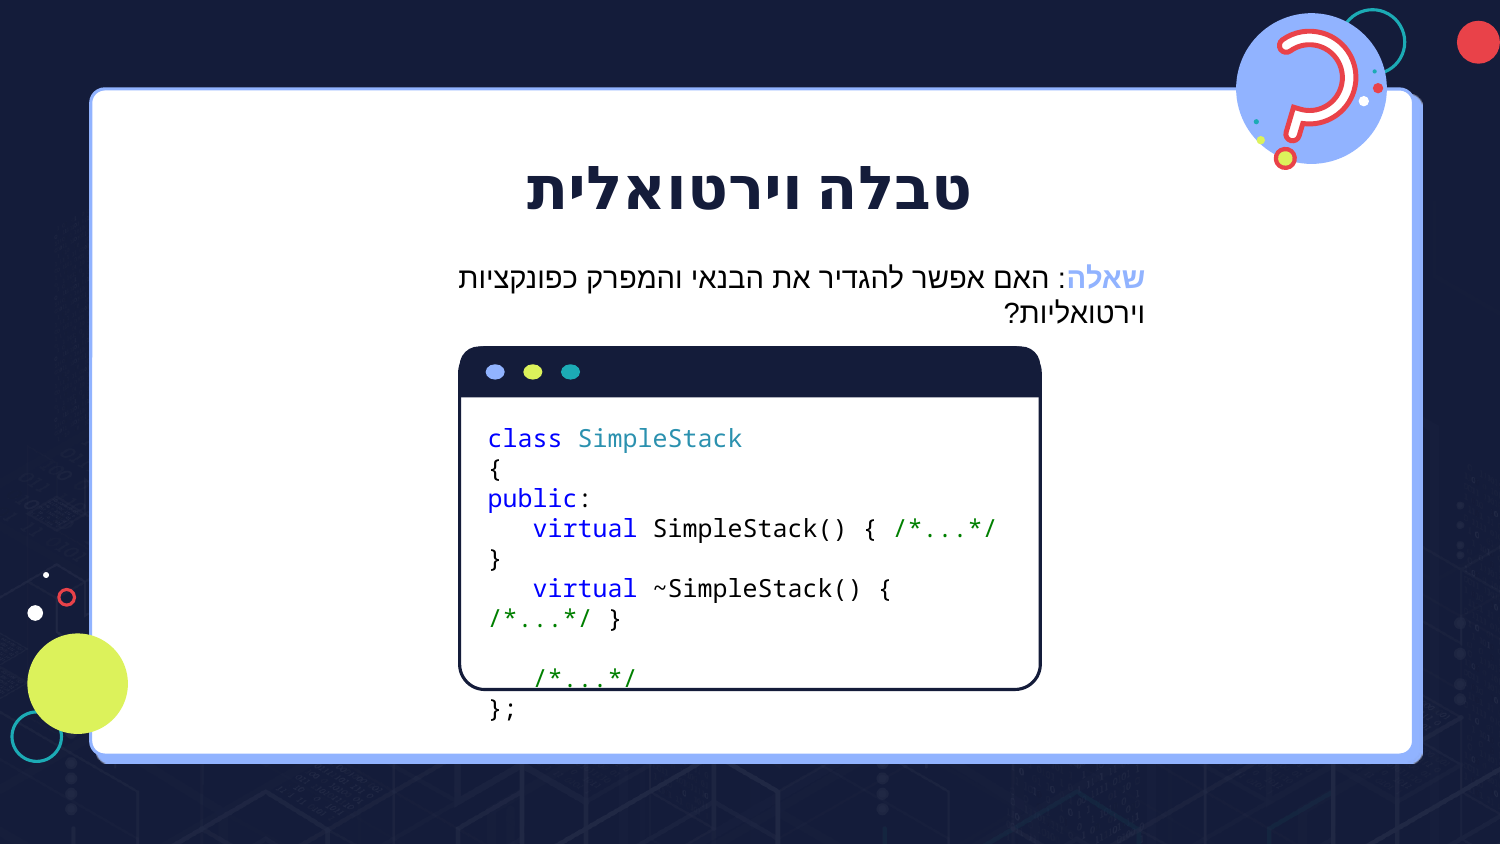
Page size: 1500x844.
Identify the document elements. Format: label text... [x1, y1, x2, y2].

title טבלה וירטואלית [381, 92, 1119, 252]
text_box שאלה: האם אפשר להגדיר את הבנאי והמפרק כפונקציות וירטואליות? [339, 252, 1161, 338]
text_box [459, 346, 1041, 690]
